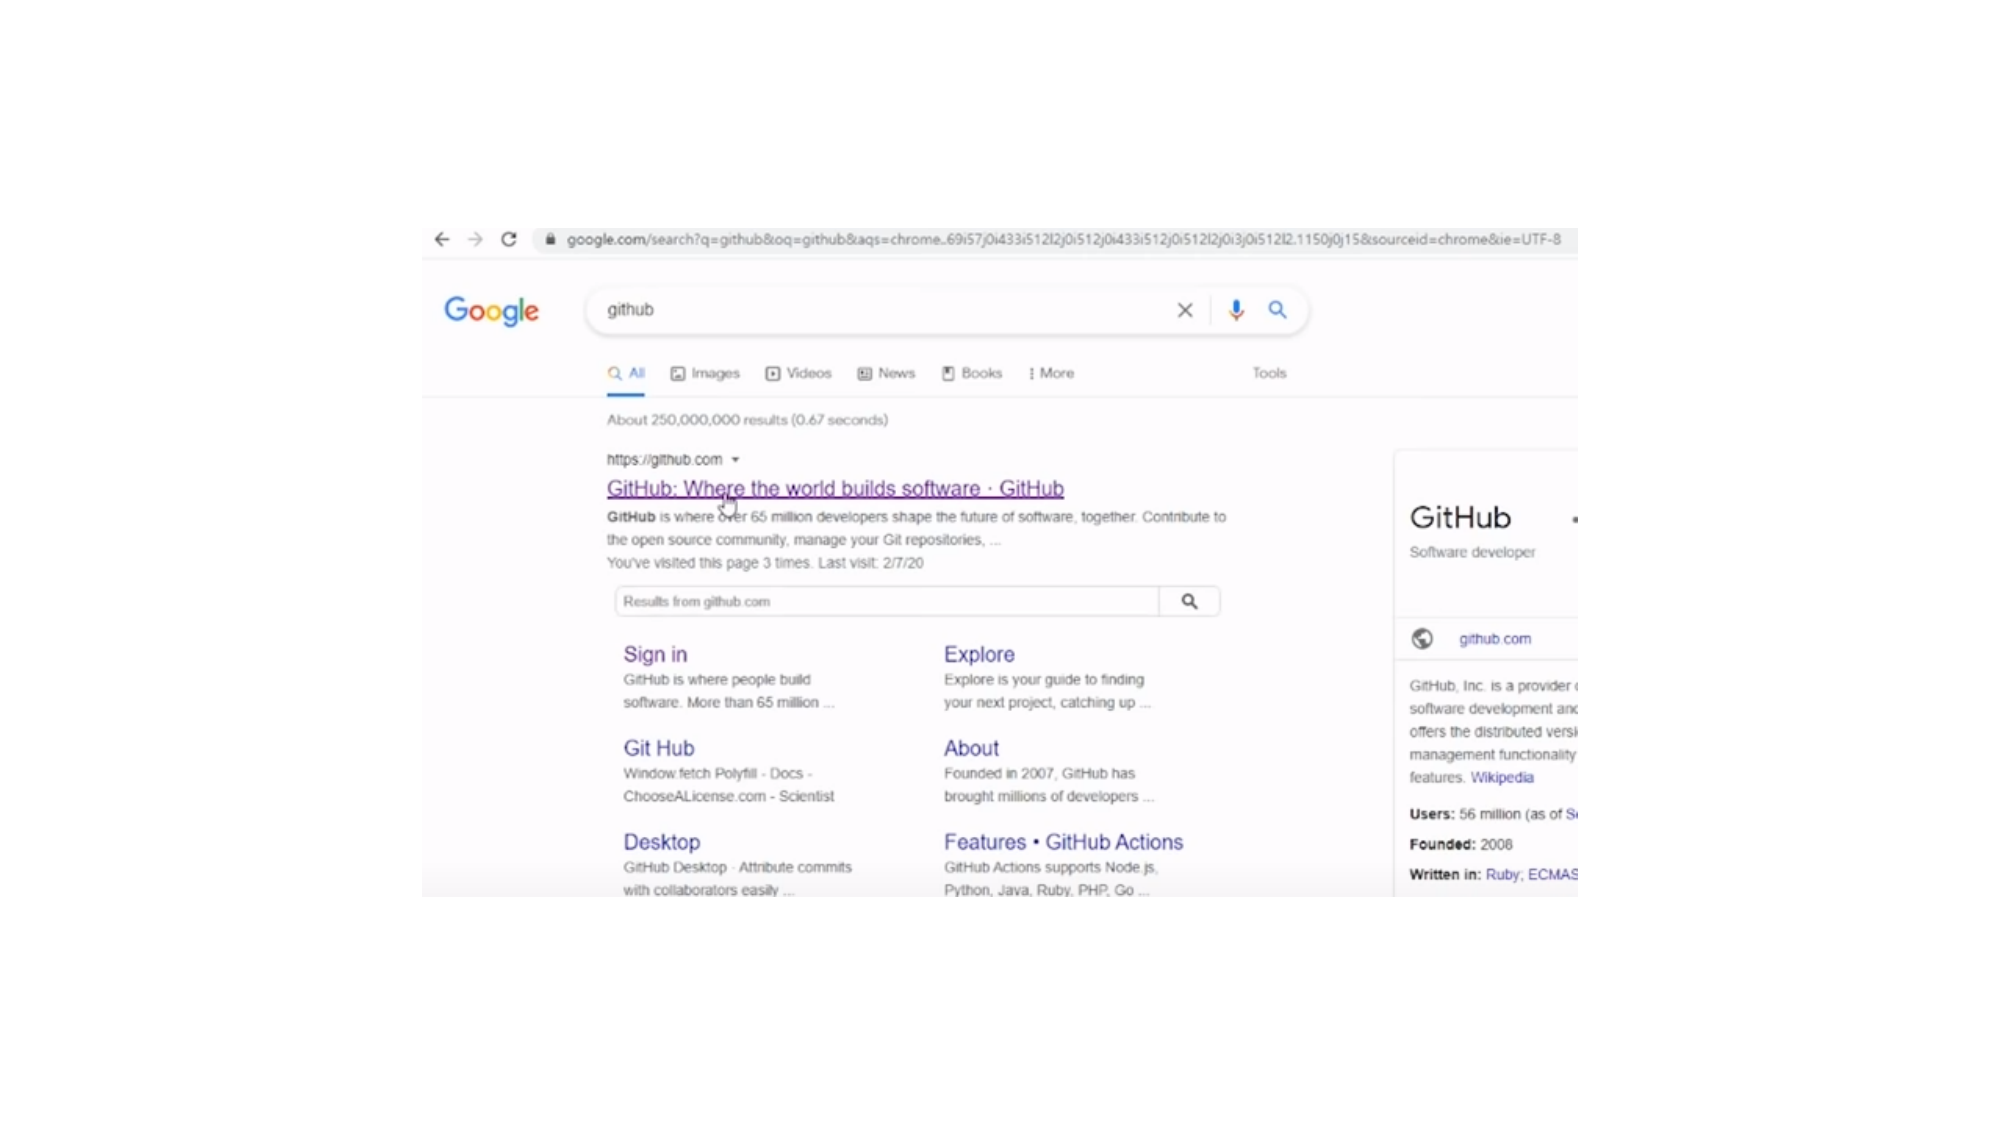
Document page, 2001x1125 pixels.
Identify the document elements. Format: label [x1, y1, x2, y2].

picture [422, 228, 1578, 897]
